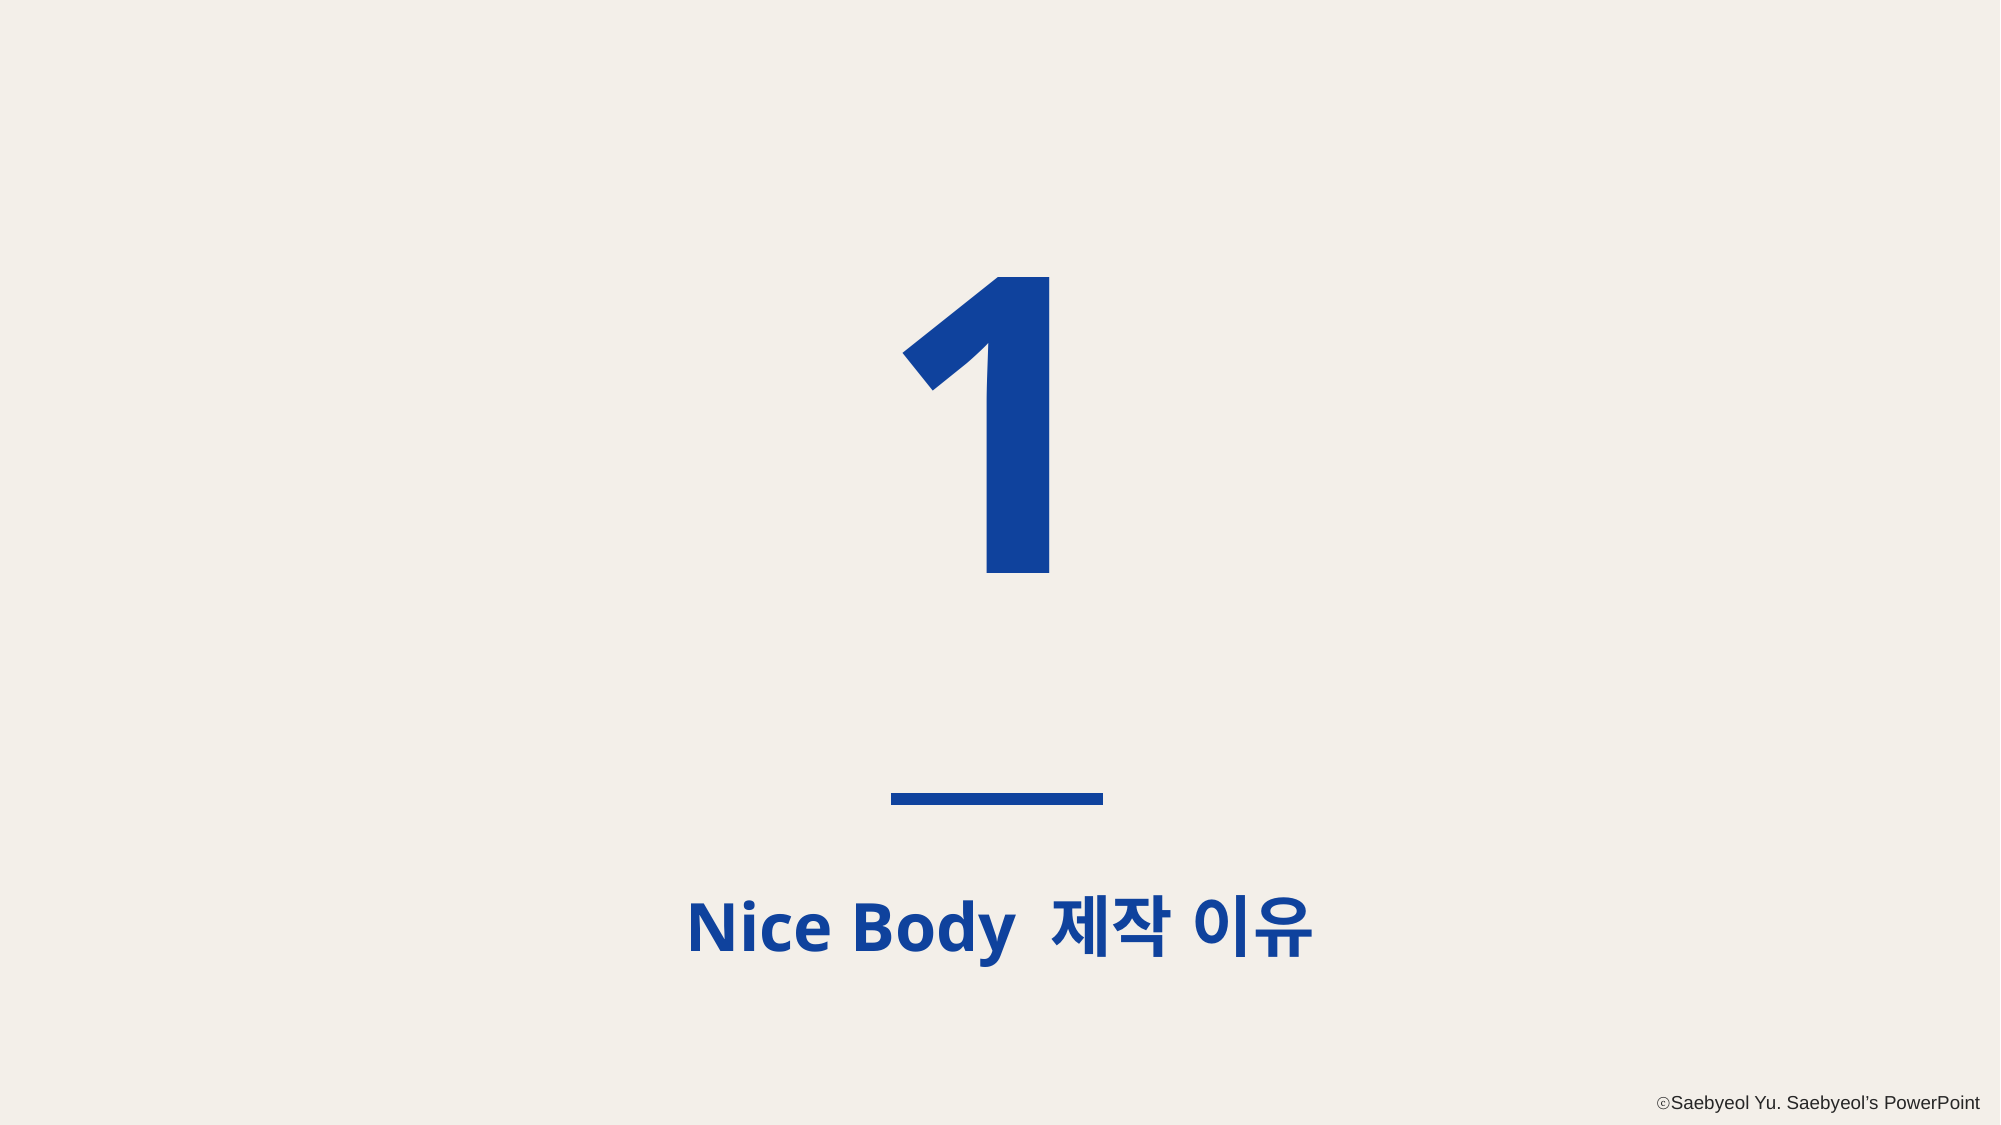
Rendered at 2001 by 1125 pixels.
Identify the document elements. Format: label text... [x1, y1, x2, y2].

text_box Nice Body 제작 이유 [581, 877, 1419, 973]
text_box 1 [863, 151, 1131, 664]
